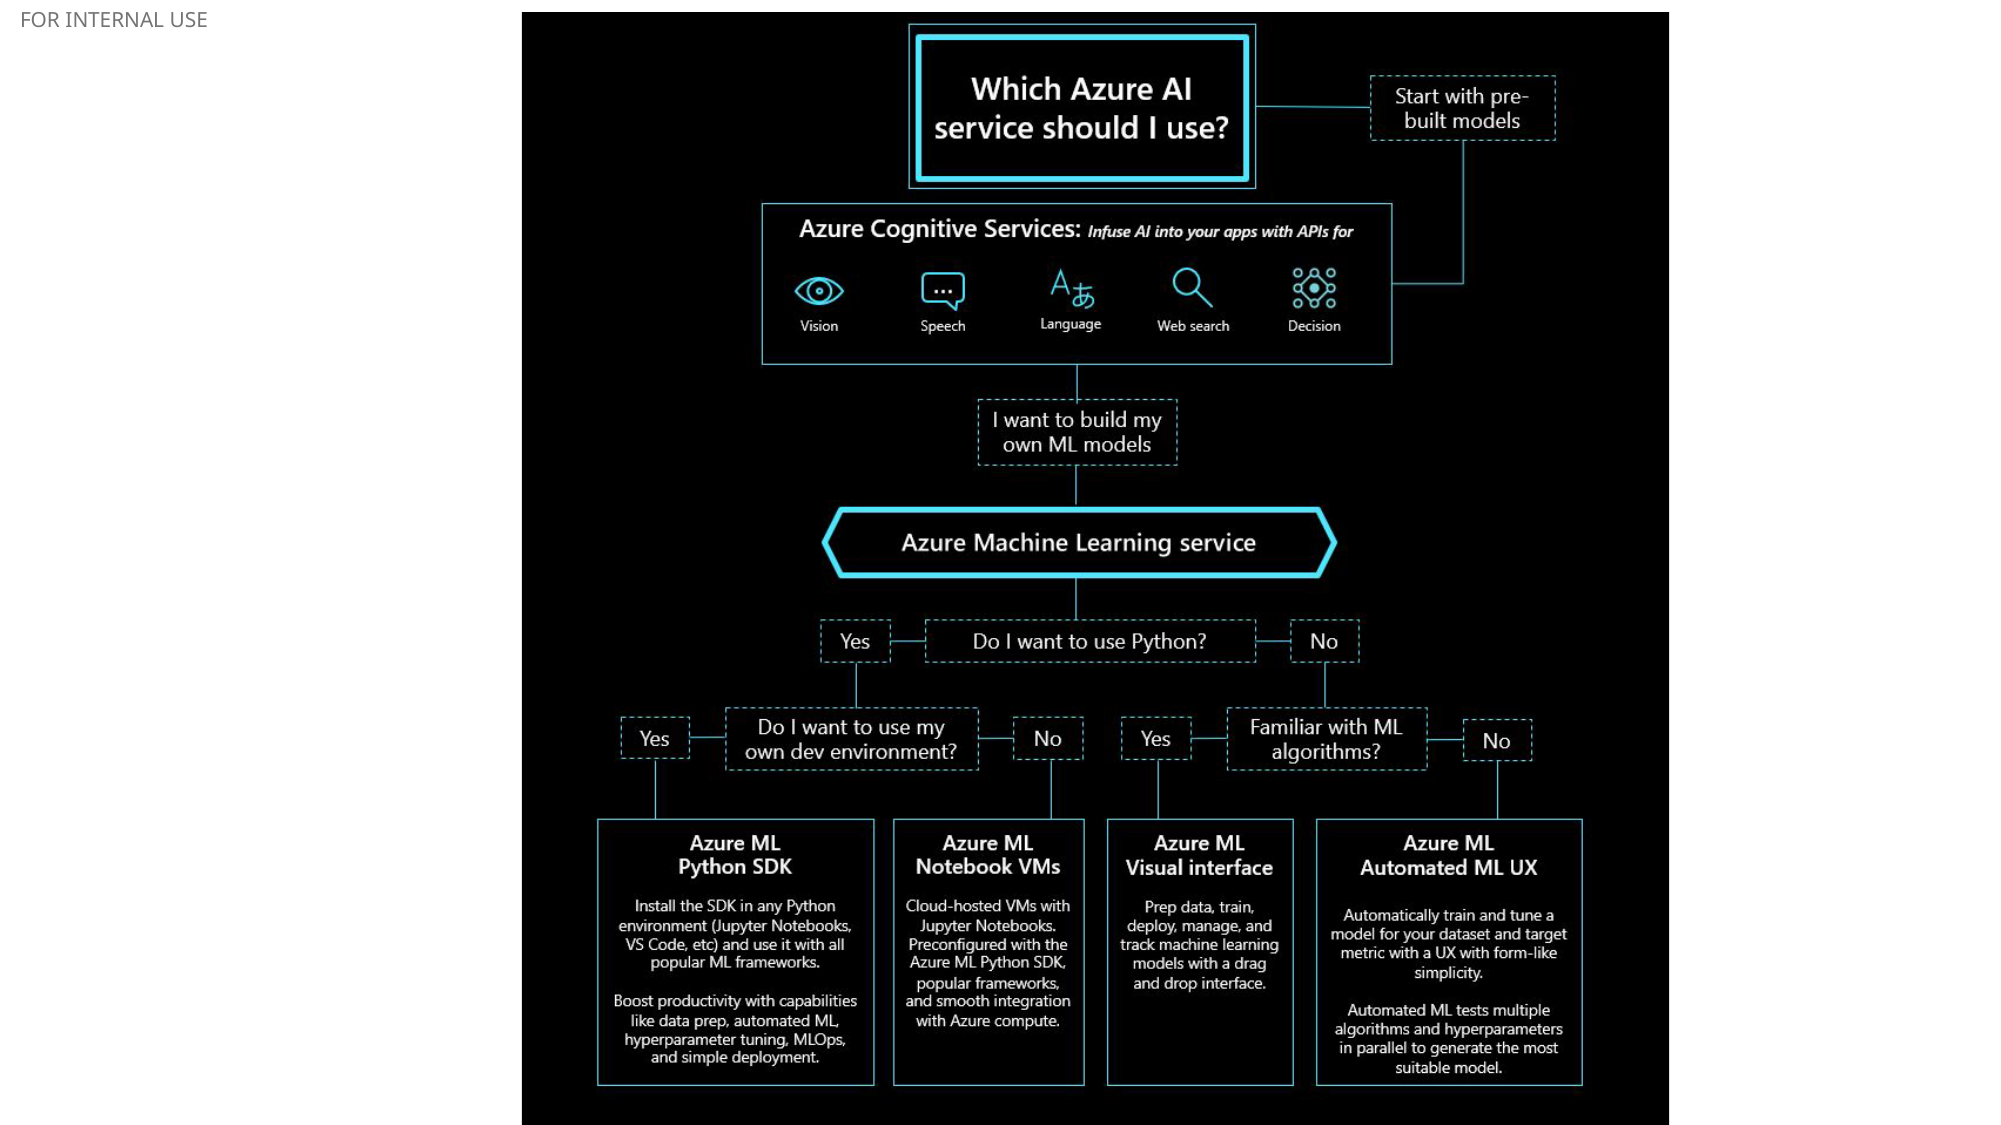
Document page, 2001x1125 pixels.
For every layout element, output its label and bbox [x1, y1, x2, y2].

picture [521, 12, 1670, 1125]
